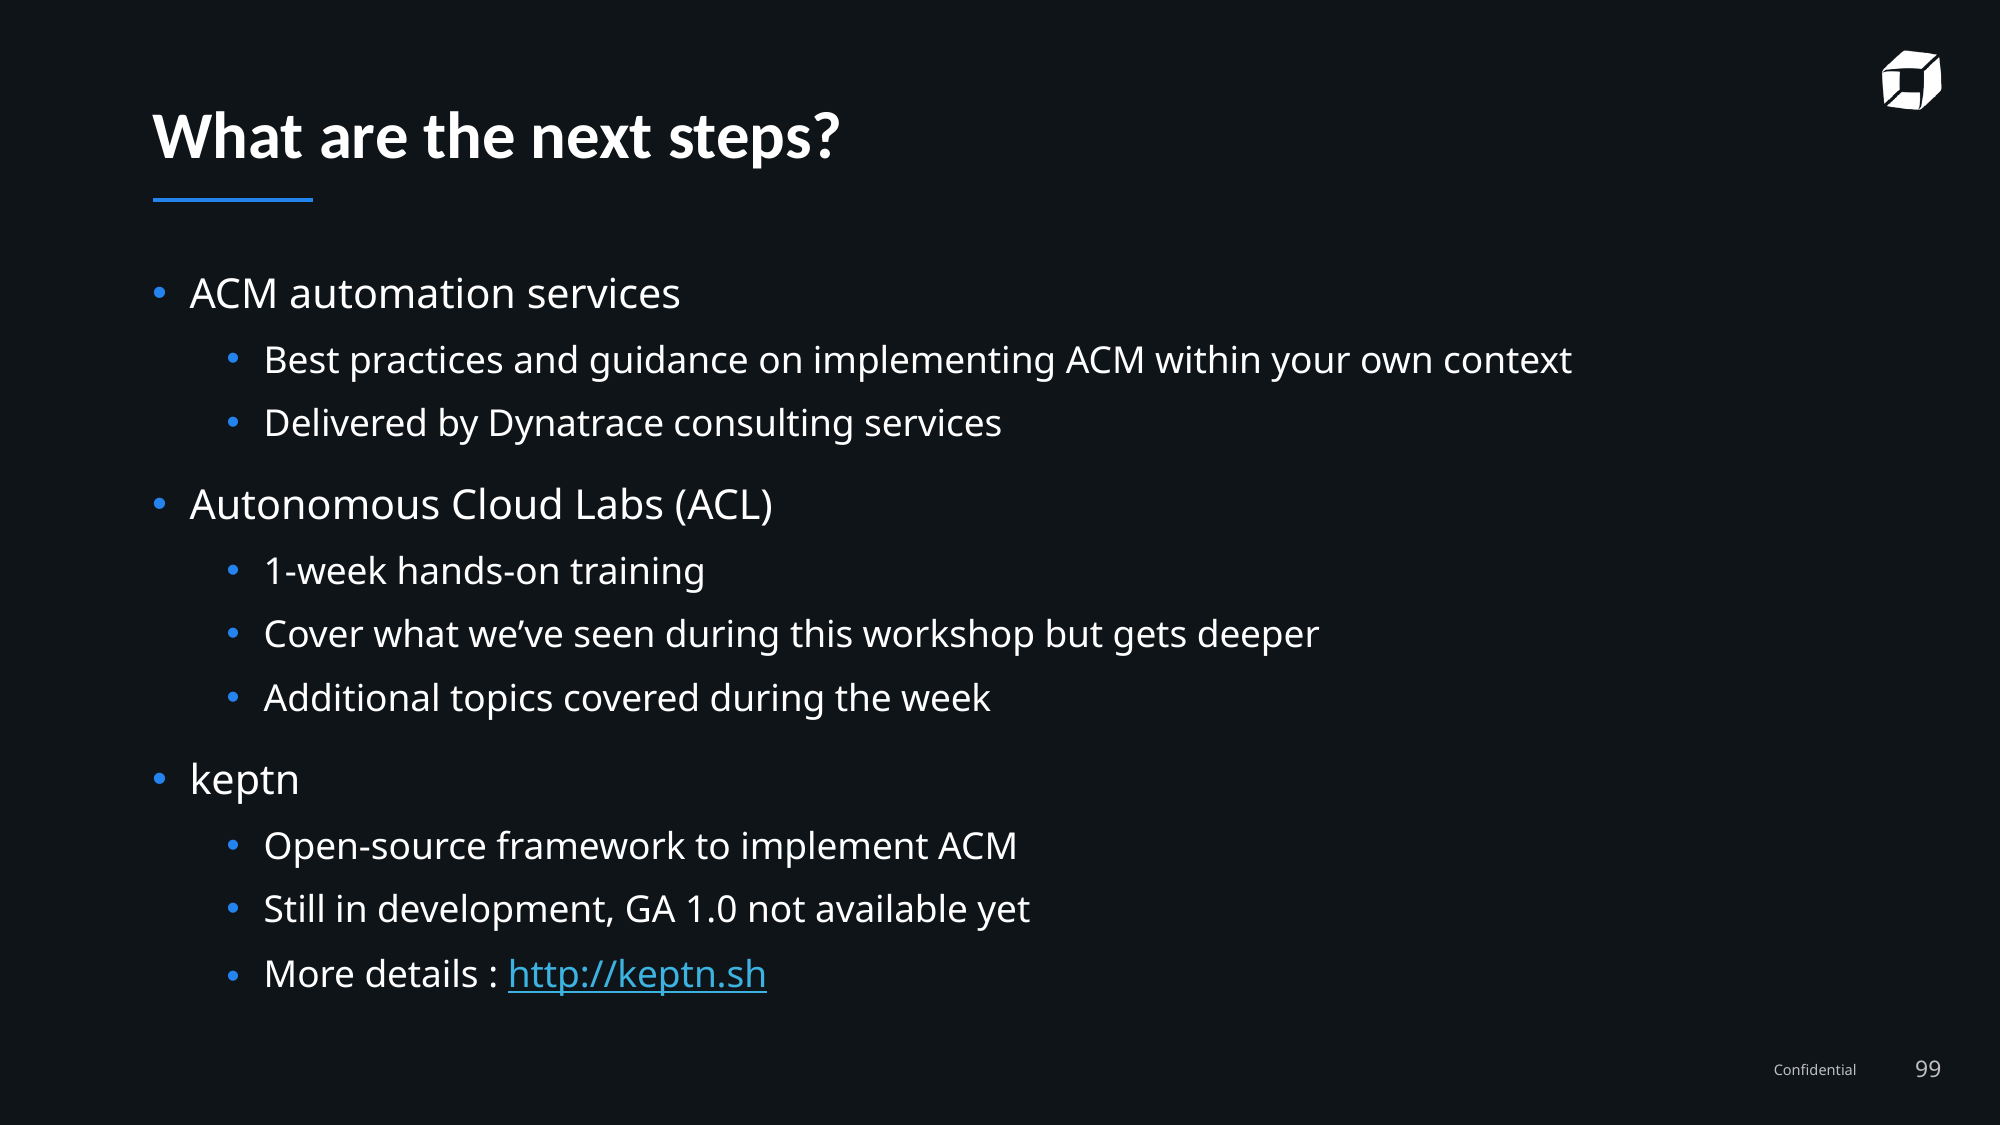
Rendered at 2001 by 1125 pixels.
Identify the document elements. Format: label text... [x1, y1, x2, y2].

list ACM automation services Best practices and guidance on implementing ACM within your own context Delivered by Dynatrace consulting services Autonomous Cloud Labs (ACL) 1-week hands-on training Cover what we’ve seen during this workshop but gets deeper Additional topics covered during the week keptn Open-source framework to implement ACM Still in development, GA 1.0 not available yet More details : http://keptn.sh [137, 249, 1863, 1014]
picture [1881, 50, 1942, 110]
title What are the next steps? [137, 59, 1863, 181]
